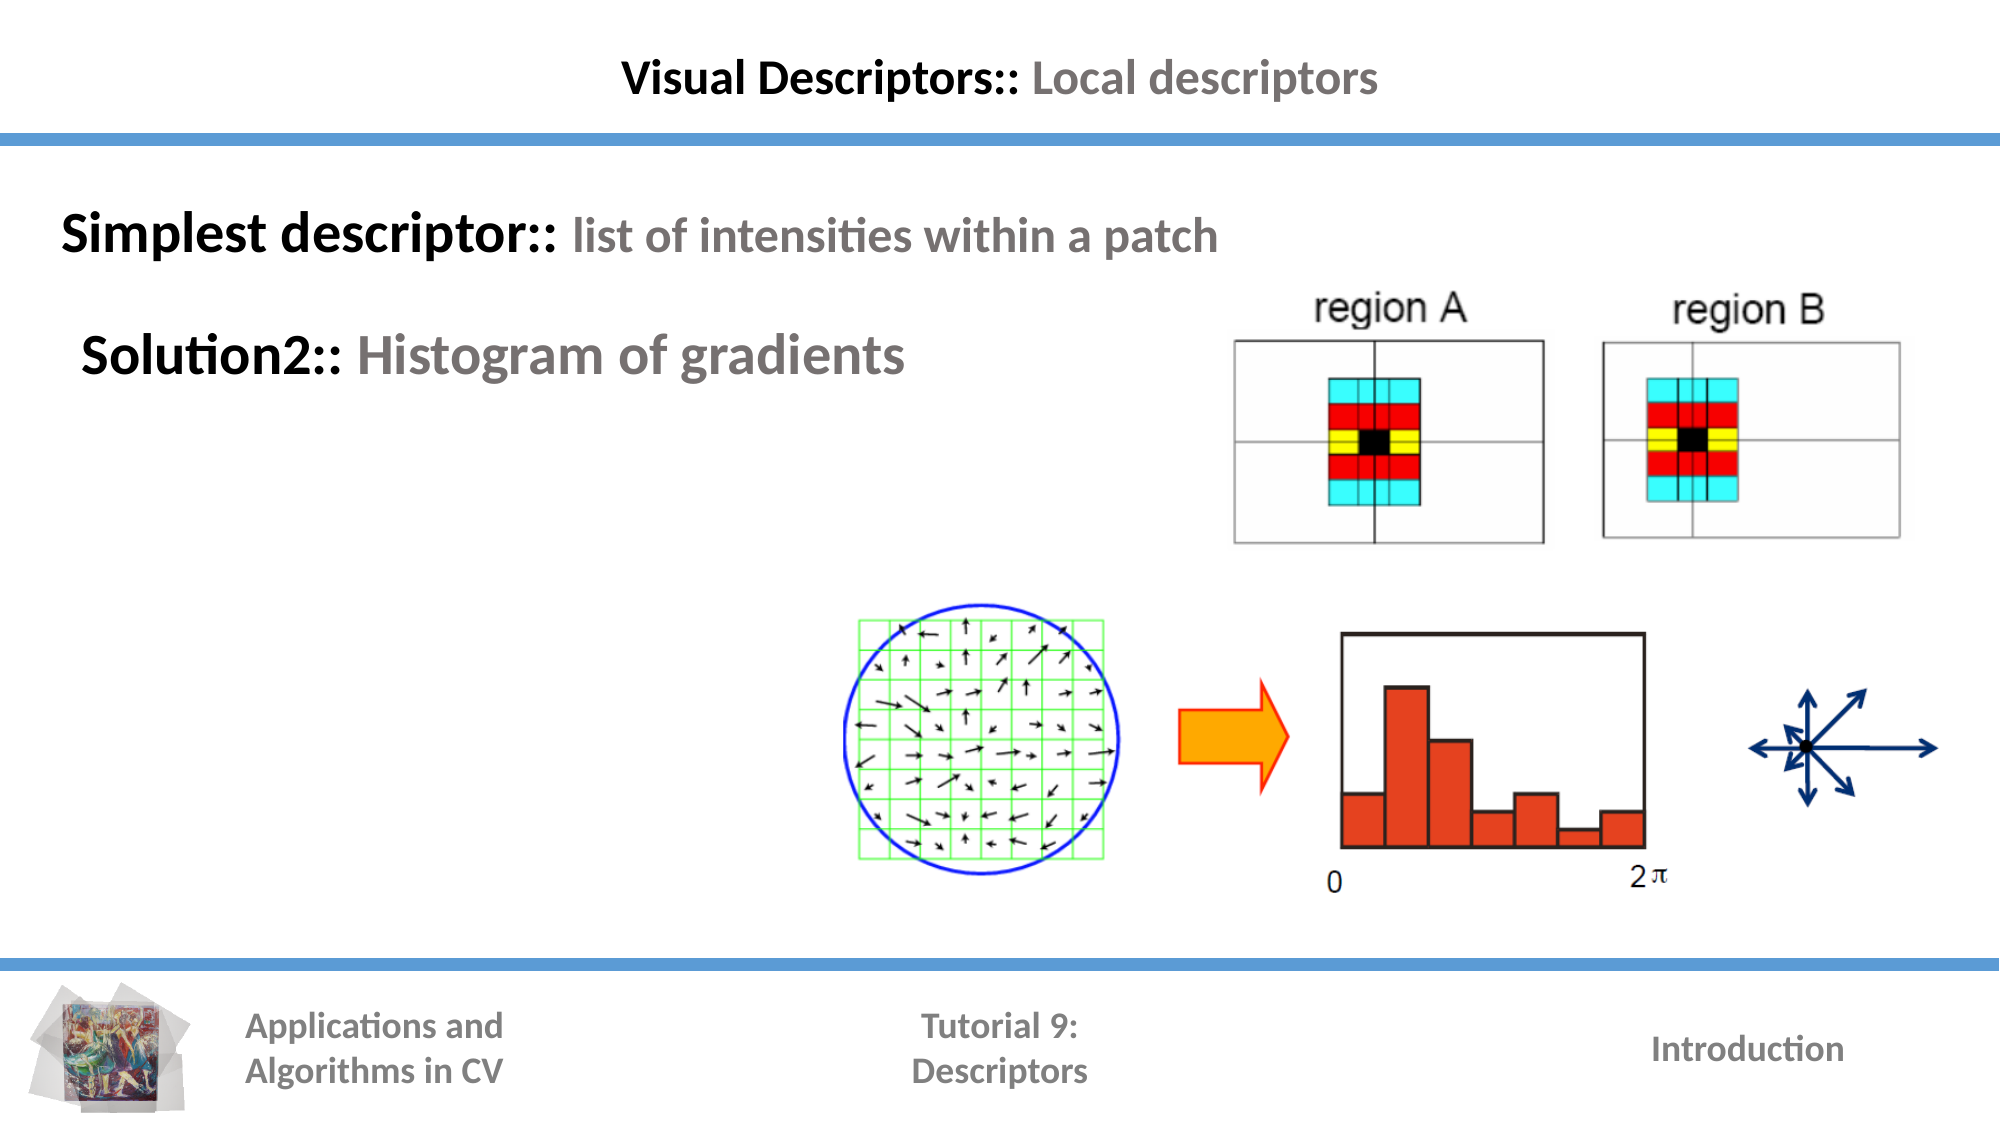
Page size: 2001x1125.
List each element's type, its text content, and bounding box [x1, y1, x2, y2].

picture [821, 585, 1969, 913]
text_box Simplest descriptor:: list of intensities within a patch [46, 186, 1288, 272]
picture [28, 979, 193, 1115]
text_box Introduction [1598, 1016, 1898, 1077]
text_box Applications and Algorithms in CV [230, 993, 529, 1099]
text_box Visual Descriptors:: Local descriptors [529, 36, 1471, 112]
text_box Solution2:: Histogram of gradients [66, 309, 1010, 394]
picture [1213, 272, 1925, 553]
text_box Tutorial 9: Descriptors [712, 993, 1287, 1099]
